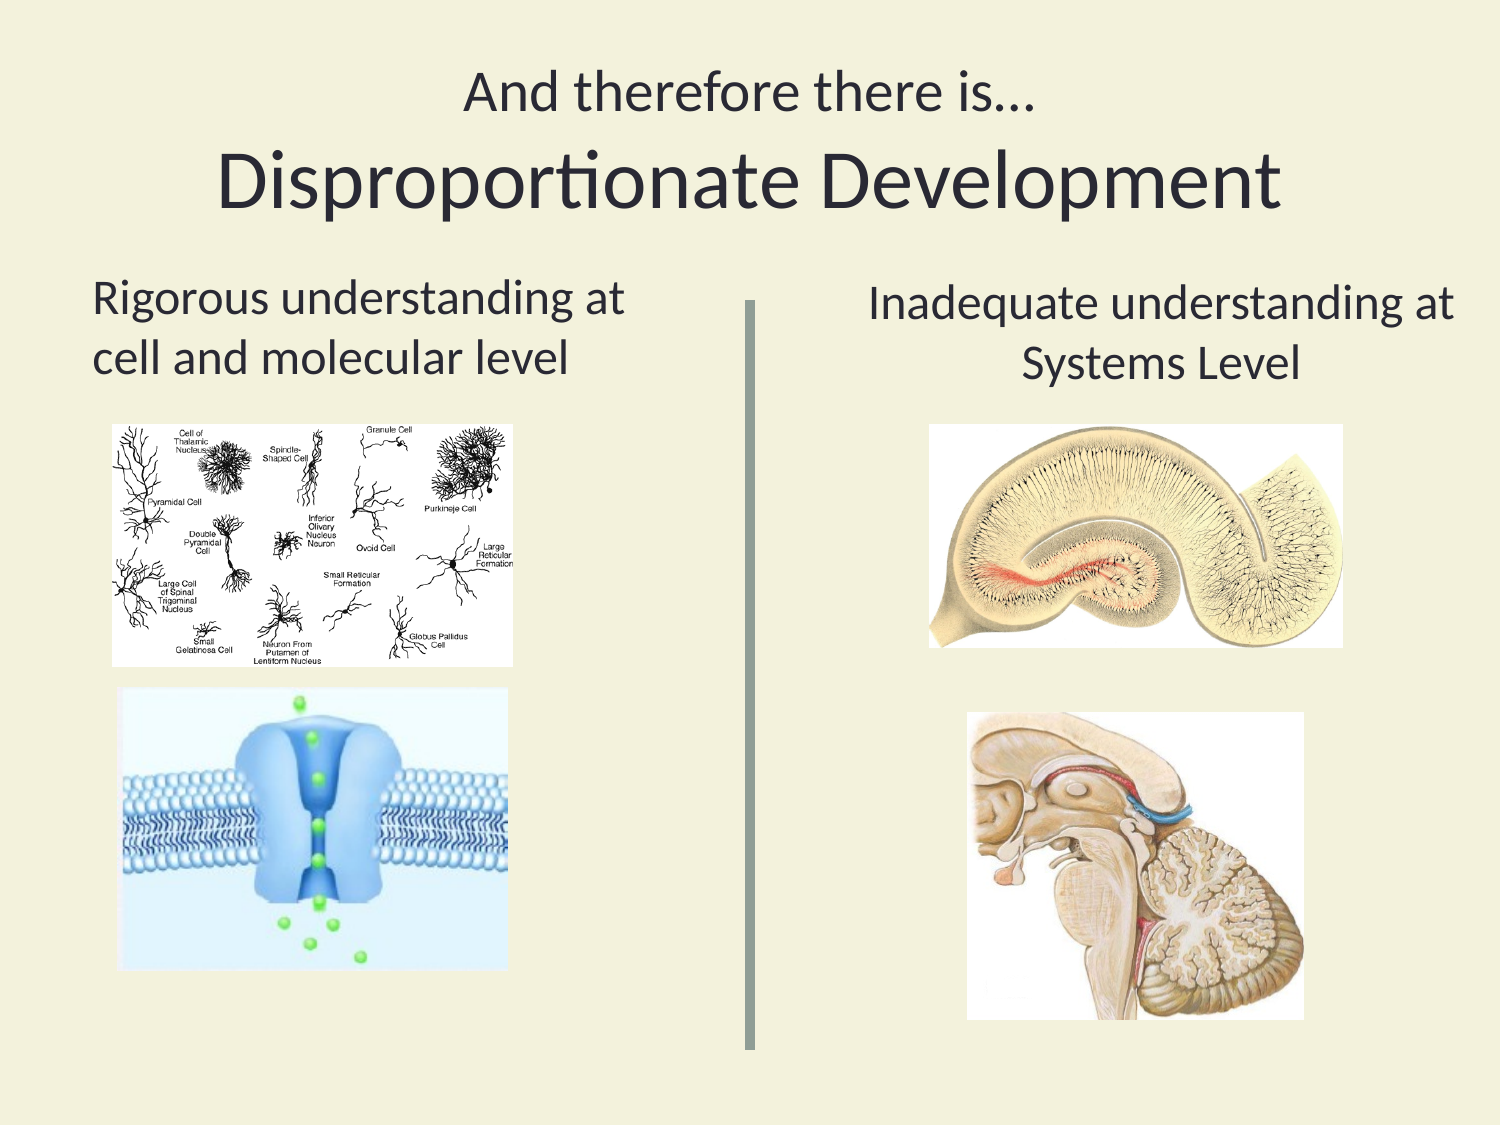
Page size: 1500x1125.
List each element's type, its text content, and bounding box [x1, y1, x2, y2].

text_box Inadequate understanding at Systems Level [852, 262, 1470, 397]
text_box Rigorous understanding at cell and molecular level [77, 256, 652, 392]
title And therefore there is… Disproportionate Development [75, 45, 1425, 233]
picture [967, 712, 1305, 1020]
picture [112, 424, 513, 667]
picture [116, 687, 509, 971]
picture [929, 424, 1343, 649]
